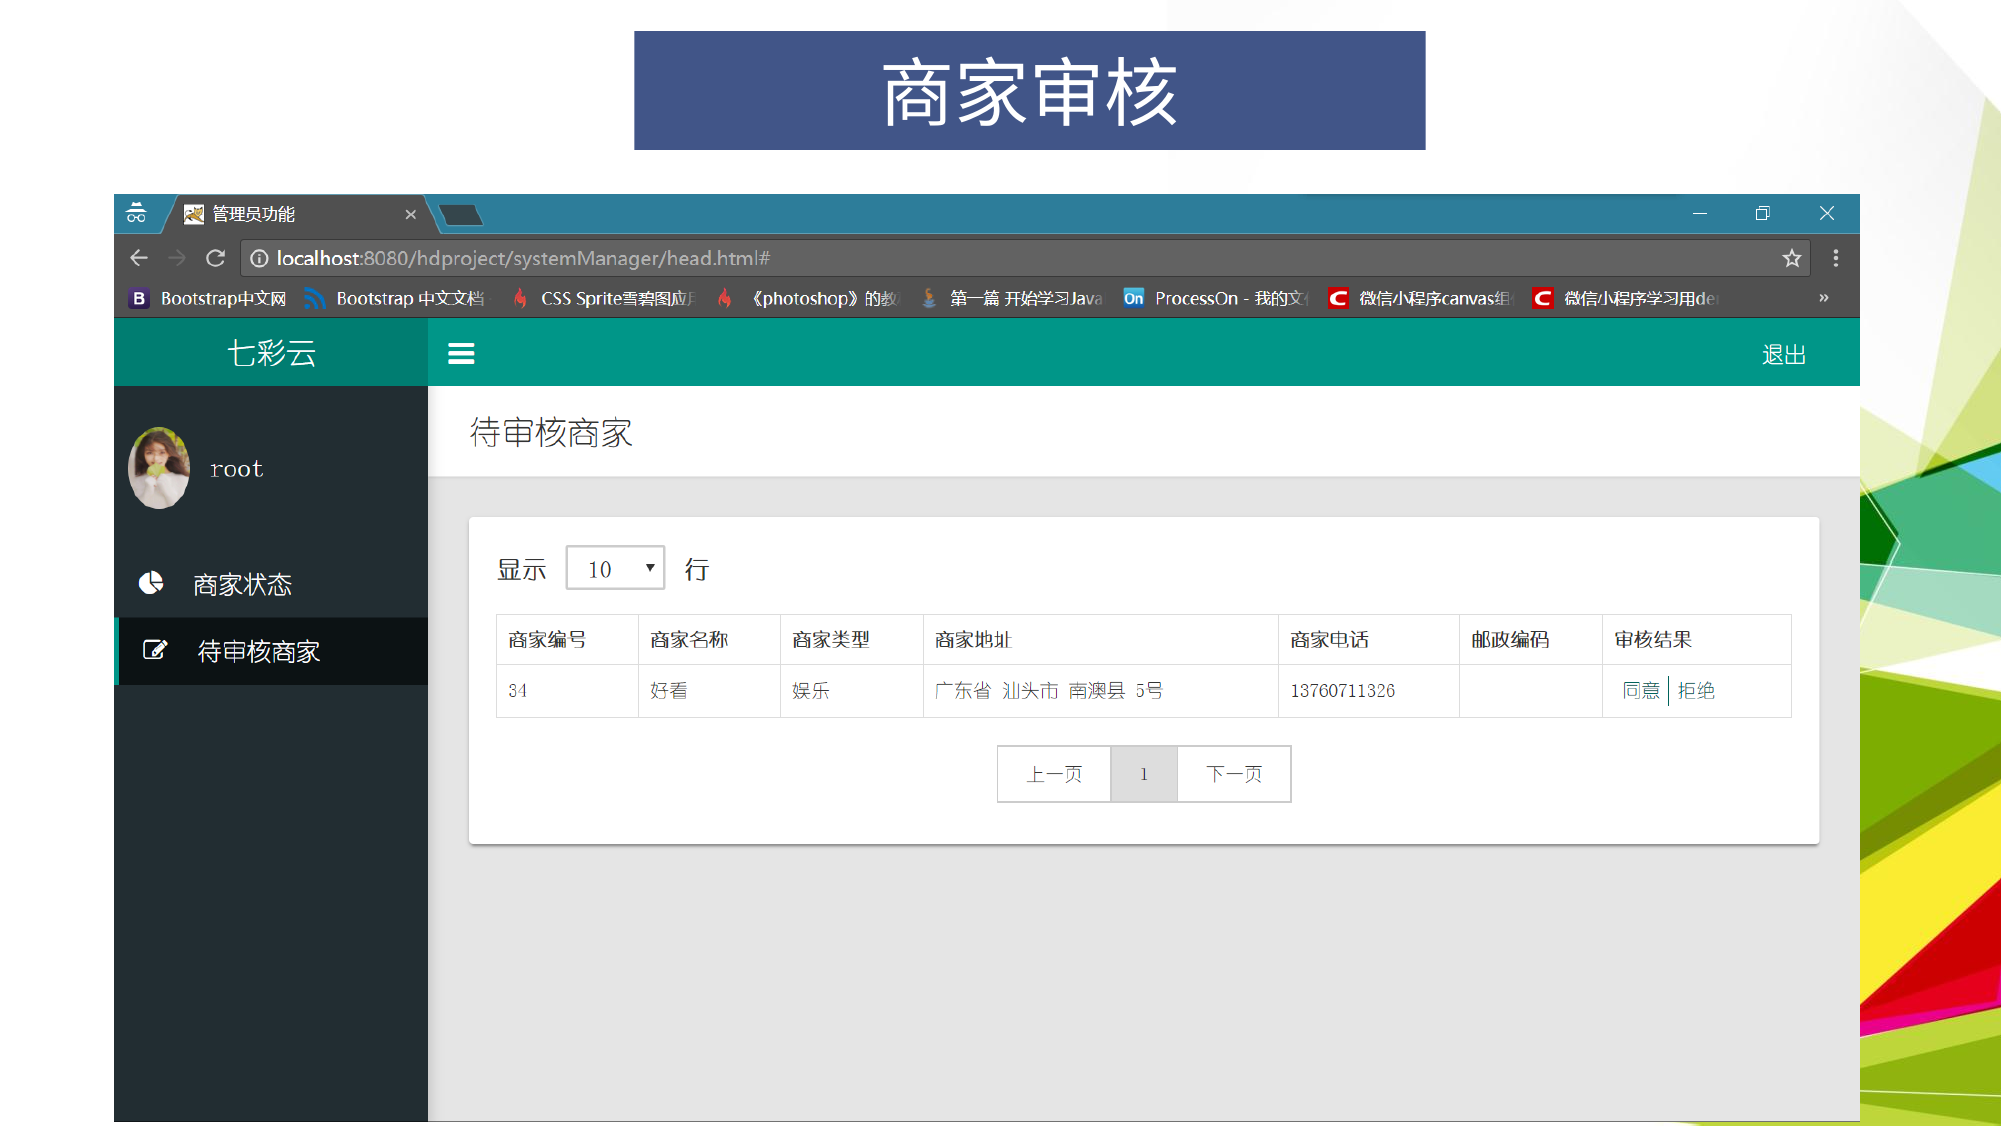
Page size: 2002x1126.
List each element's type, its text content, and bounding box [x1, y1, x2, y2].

text_box 商家审核 [633, 30, 1427, 151]
picture [0, 0, 2001, 1126]
